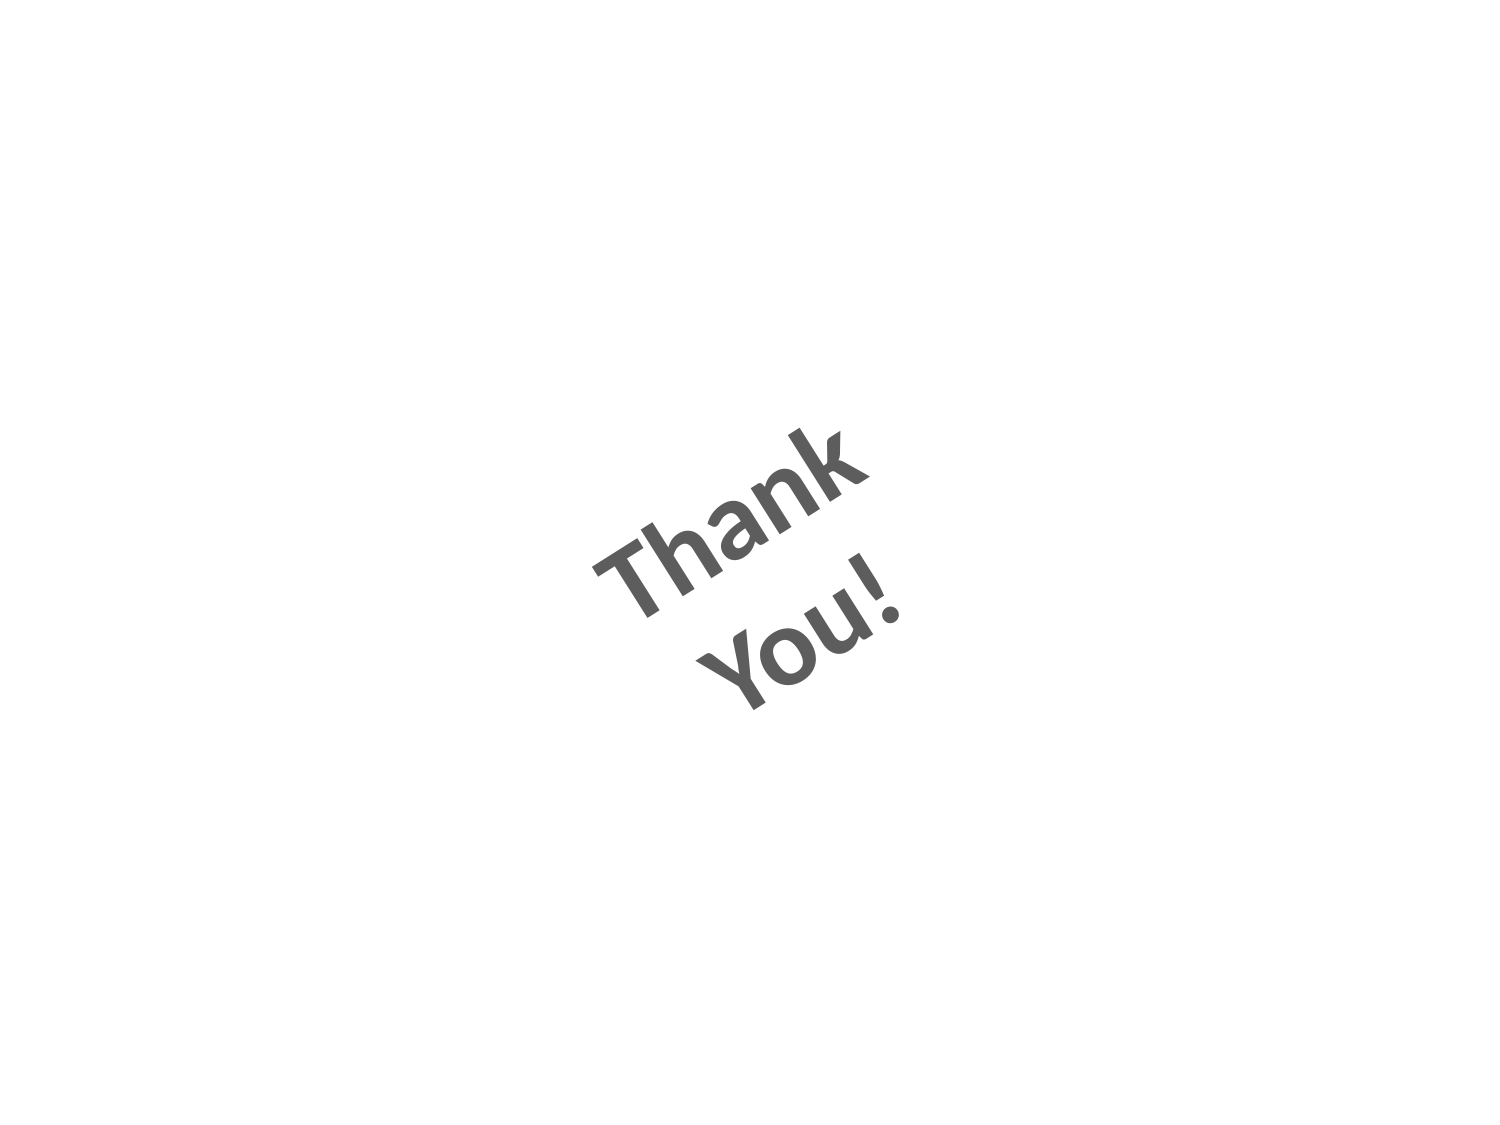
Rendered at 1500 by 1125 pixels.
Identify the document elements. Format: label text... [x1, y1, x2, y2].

text_box Thank You! [316, 217, 1210, 927]
